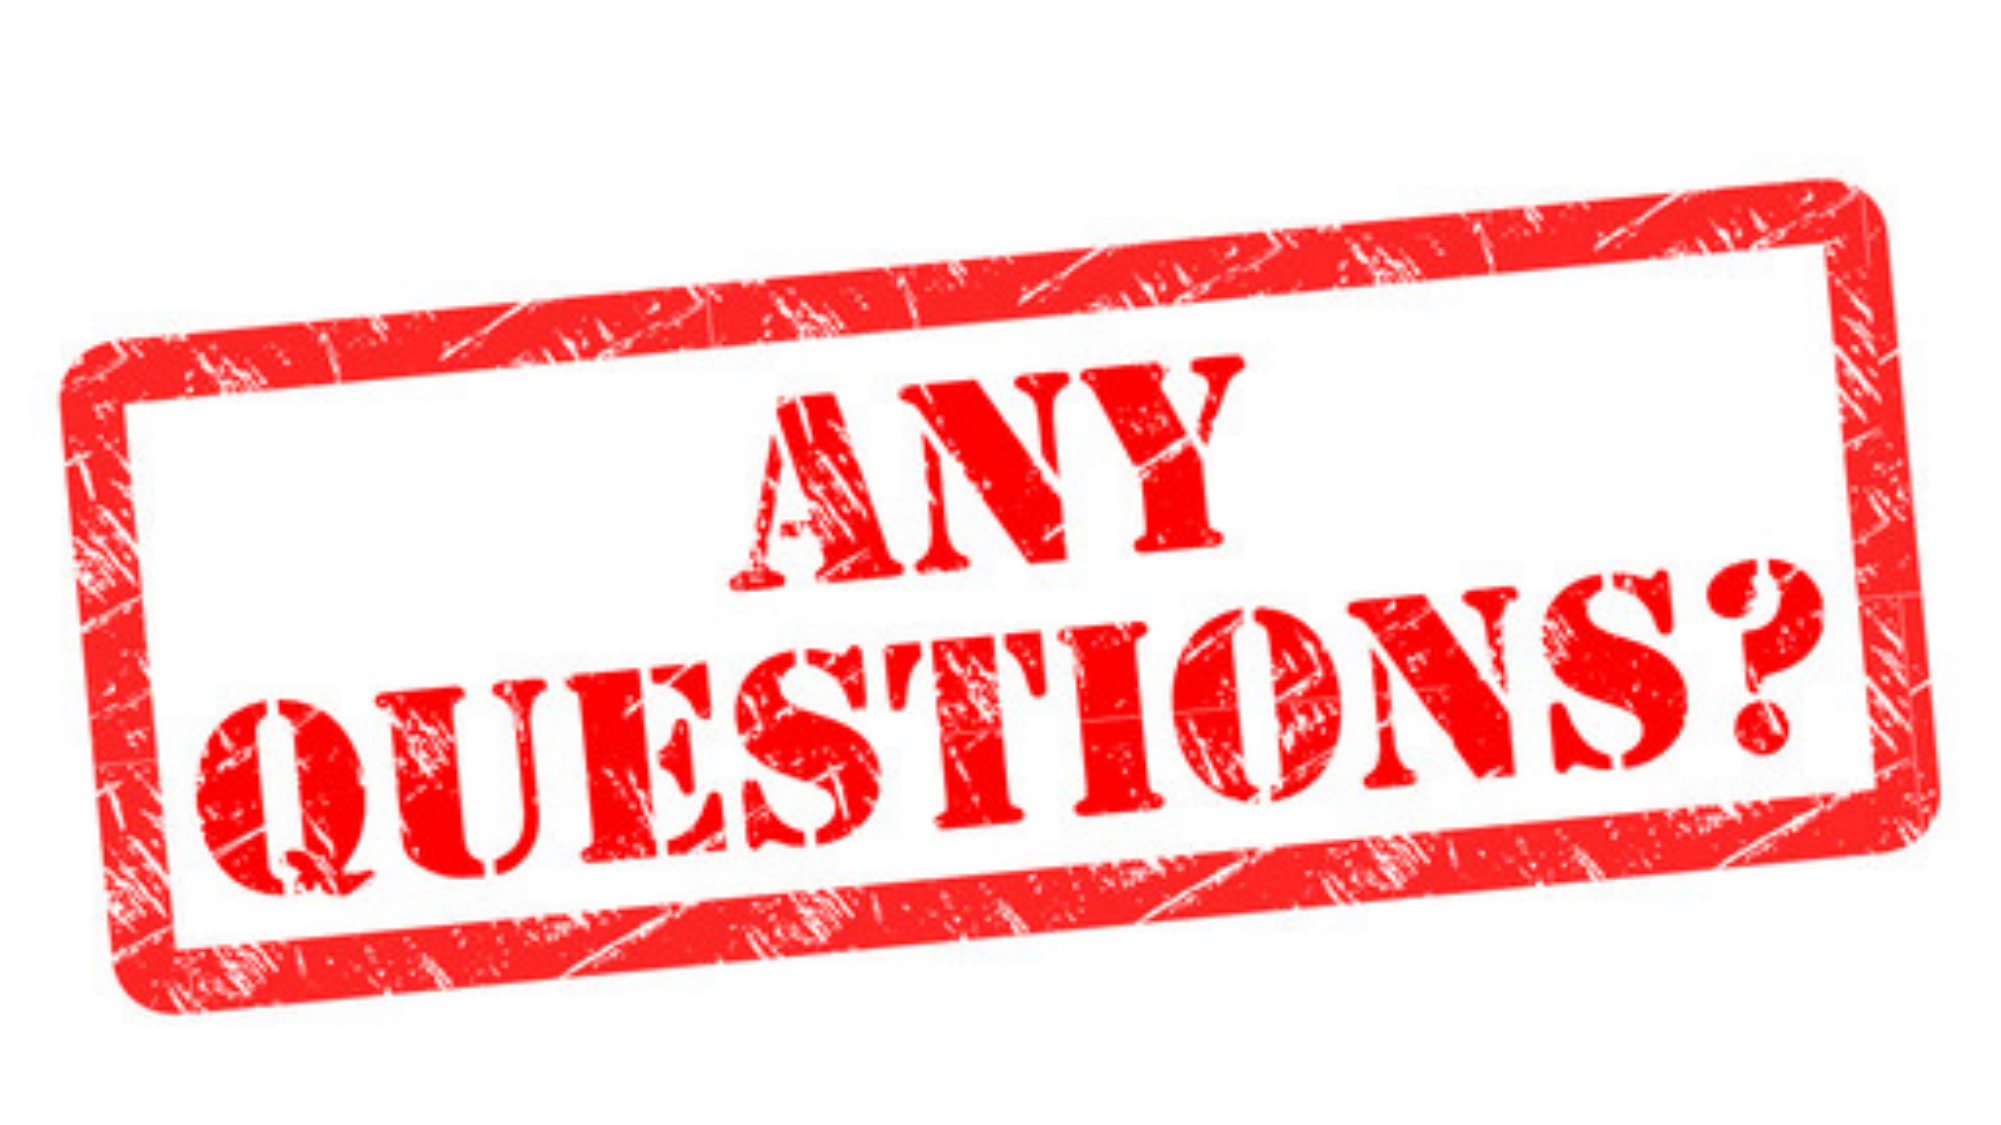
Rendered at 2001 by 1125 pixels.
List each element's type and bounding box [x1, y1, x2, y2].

picture [0, 125, 2000, 1059]
